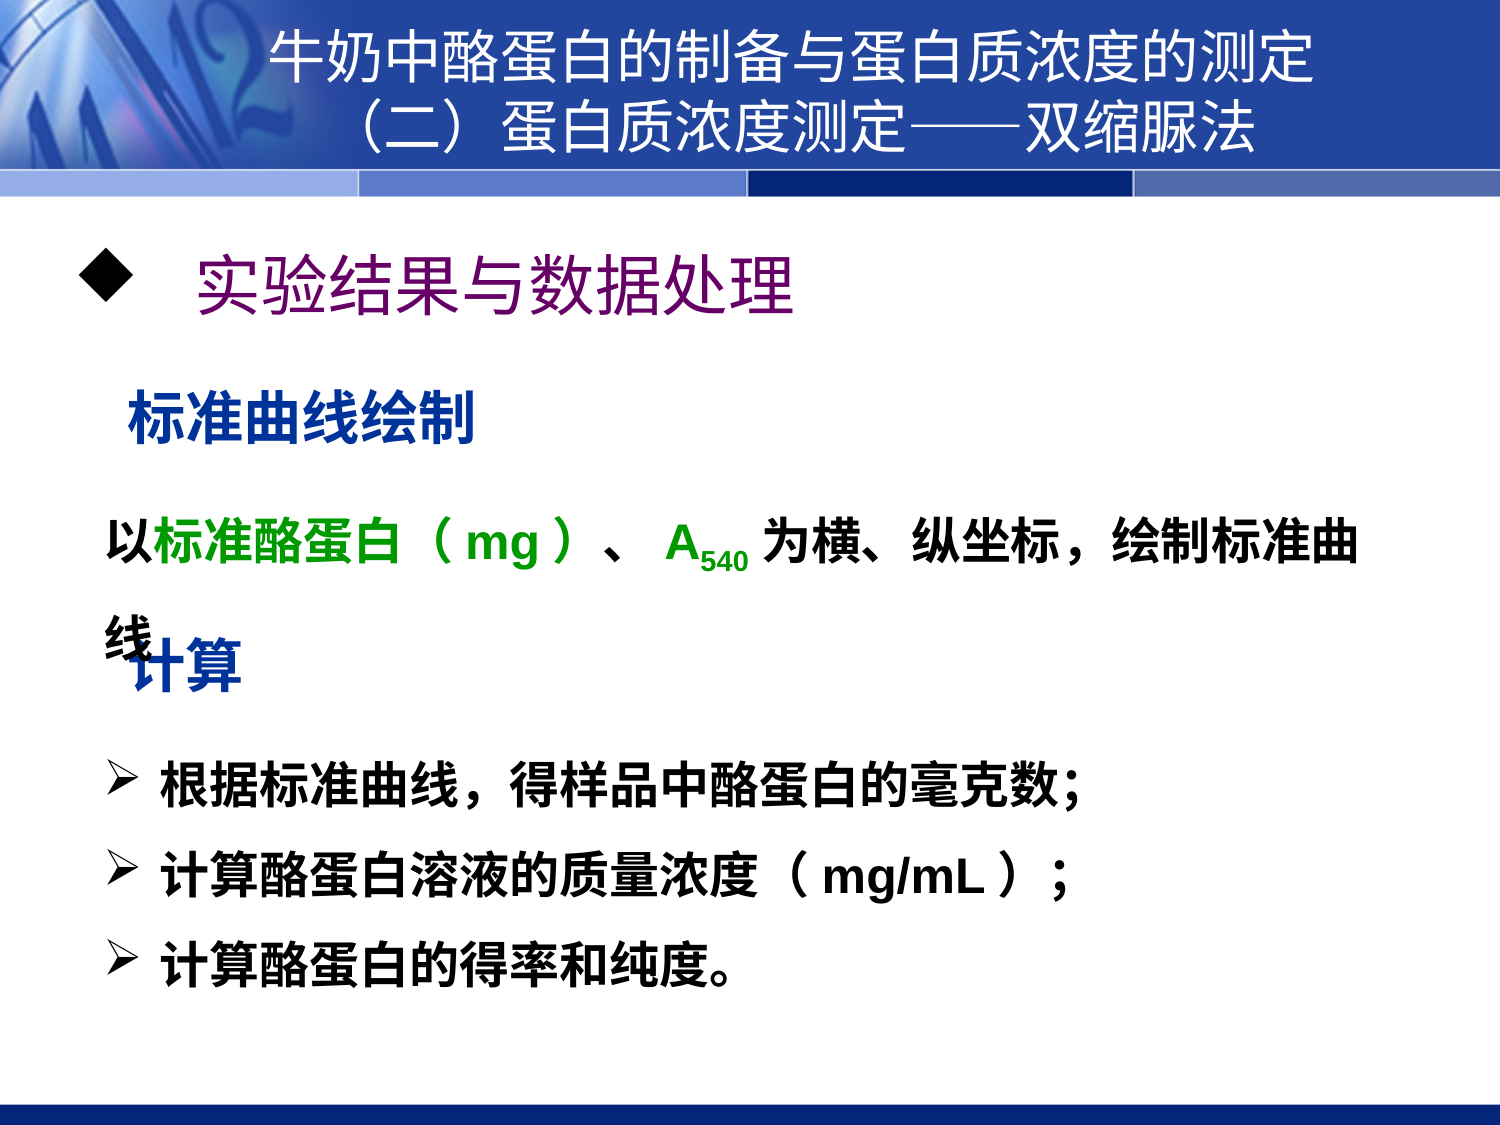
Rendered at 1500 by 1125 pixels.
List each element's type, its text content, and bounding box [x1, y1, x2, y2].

text_box 标准曲线绘制 [112, 373, 1388, 459]
text_box 计算 [112, 676, 1388, 707]
text_box 以标准酪蛋白（mg）、A540为横、纵坐标，绘制标准曲线 [88, 467, 1414, 676]
text_box 实验结果与数据处理 [59, 236, 1430, 331]
picture [0, 0, 1500, 1125]
text_box 根据标准曲线，得样品中酪蛋白的毫克数； 计算酪蛋白溶液的质量浓度（mg/mL）； 计算酪蛋白的得率和纯度。 [88, 716, 1414, 1001]
text_box 牛奶中酪蛋白的制备与蛋白质浓度的测定 （二）蛋白质浓度测定——双缩脲法 [112, 2, 1471, 179]
